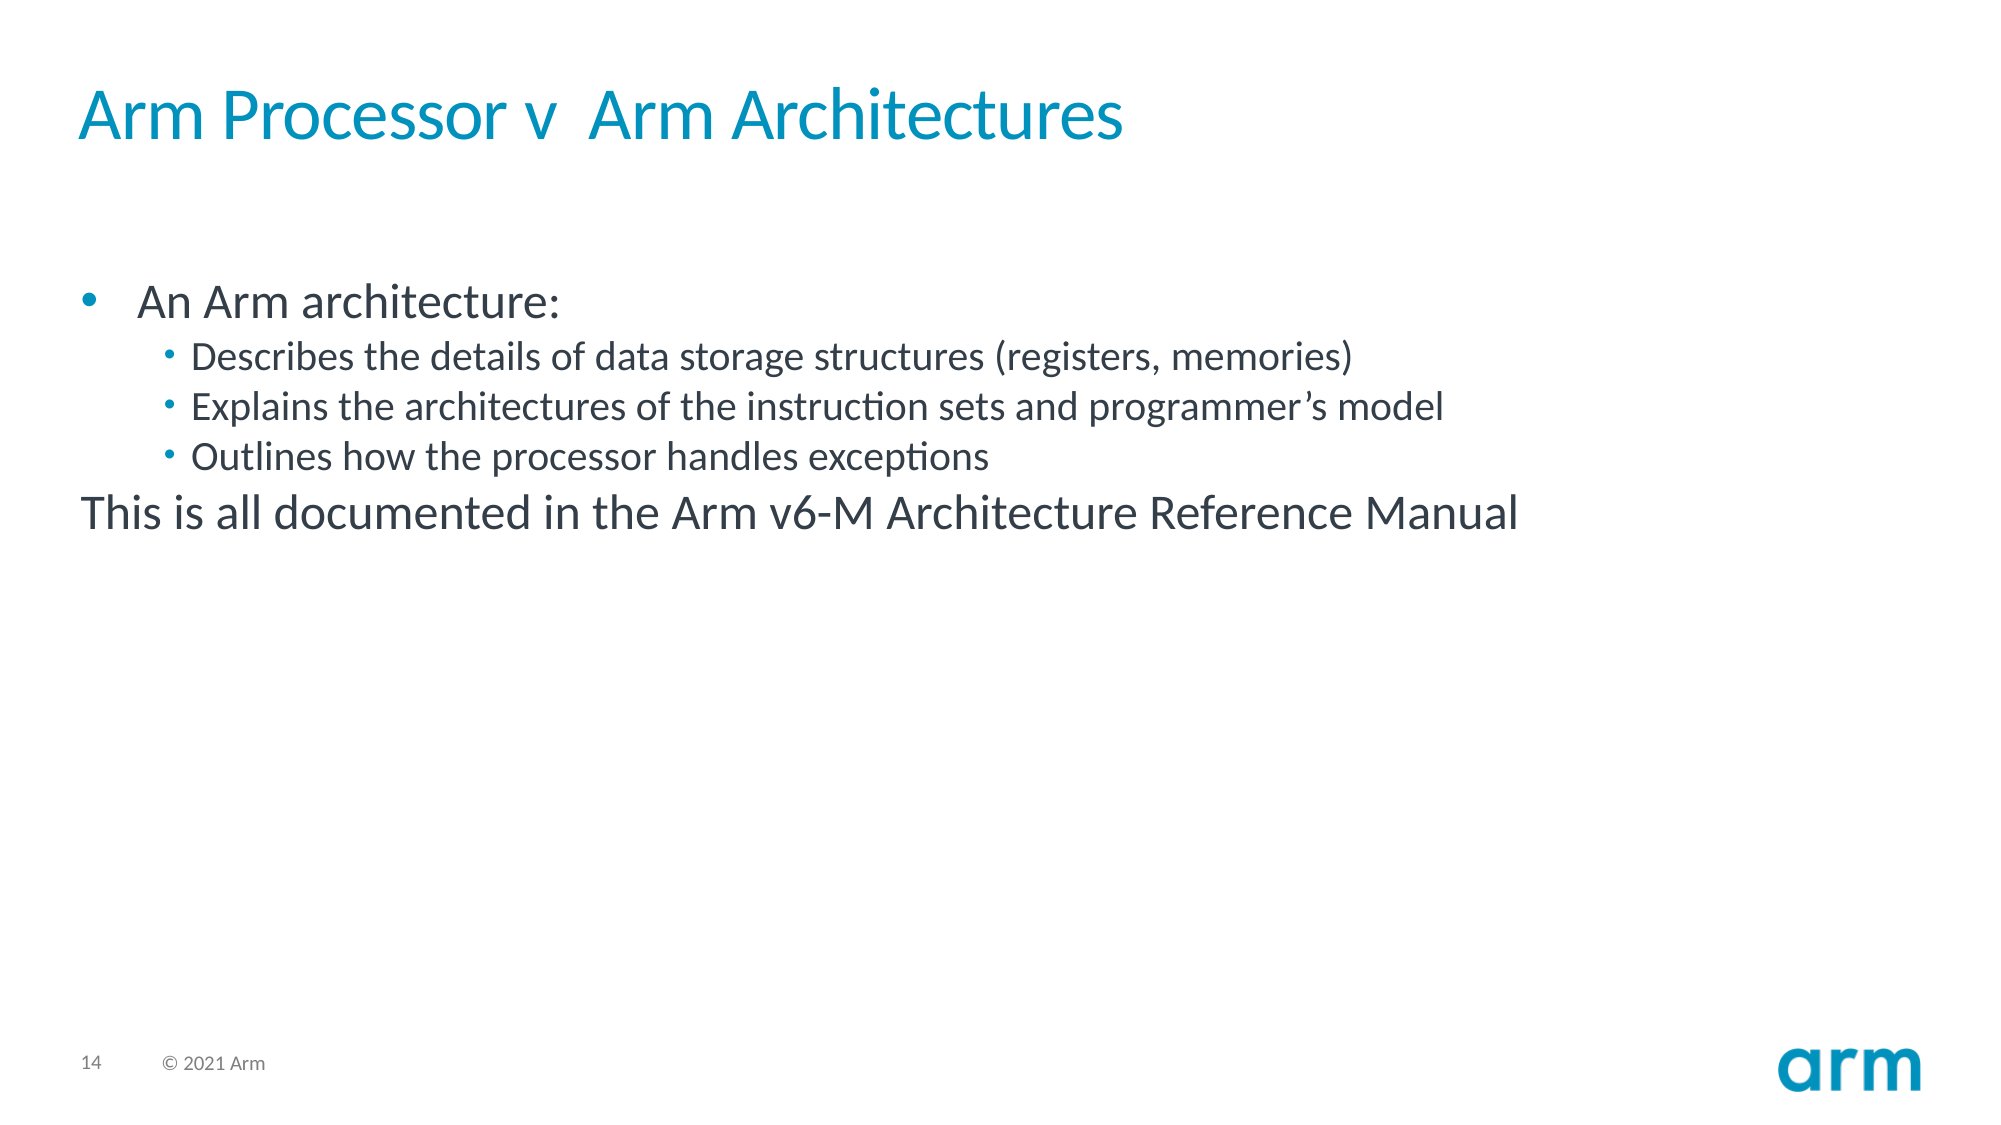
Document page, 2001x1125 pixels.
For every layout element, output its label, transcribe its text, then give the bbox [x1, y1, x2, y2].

list An Arm architecture: Describes the details of data storage structures (registers, memories) Explains the architectures of the instruction sets and programmer’s model Outlines how the processor handles exceptions This is all documented in the Arm v6-M Architecture Reference Manual [80, 268, 1915, 940]
title Arm Processor v Arm Architectures [78, 78, 1922, 186]
picture [1777, 1047, 1922, 1093]
